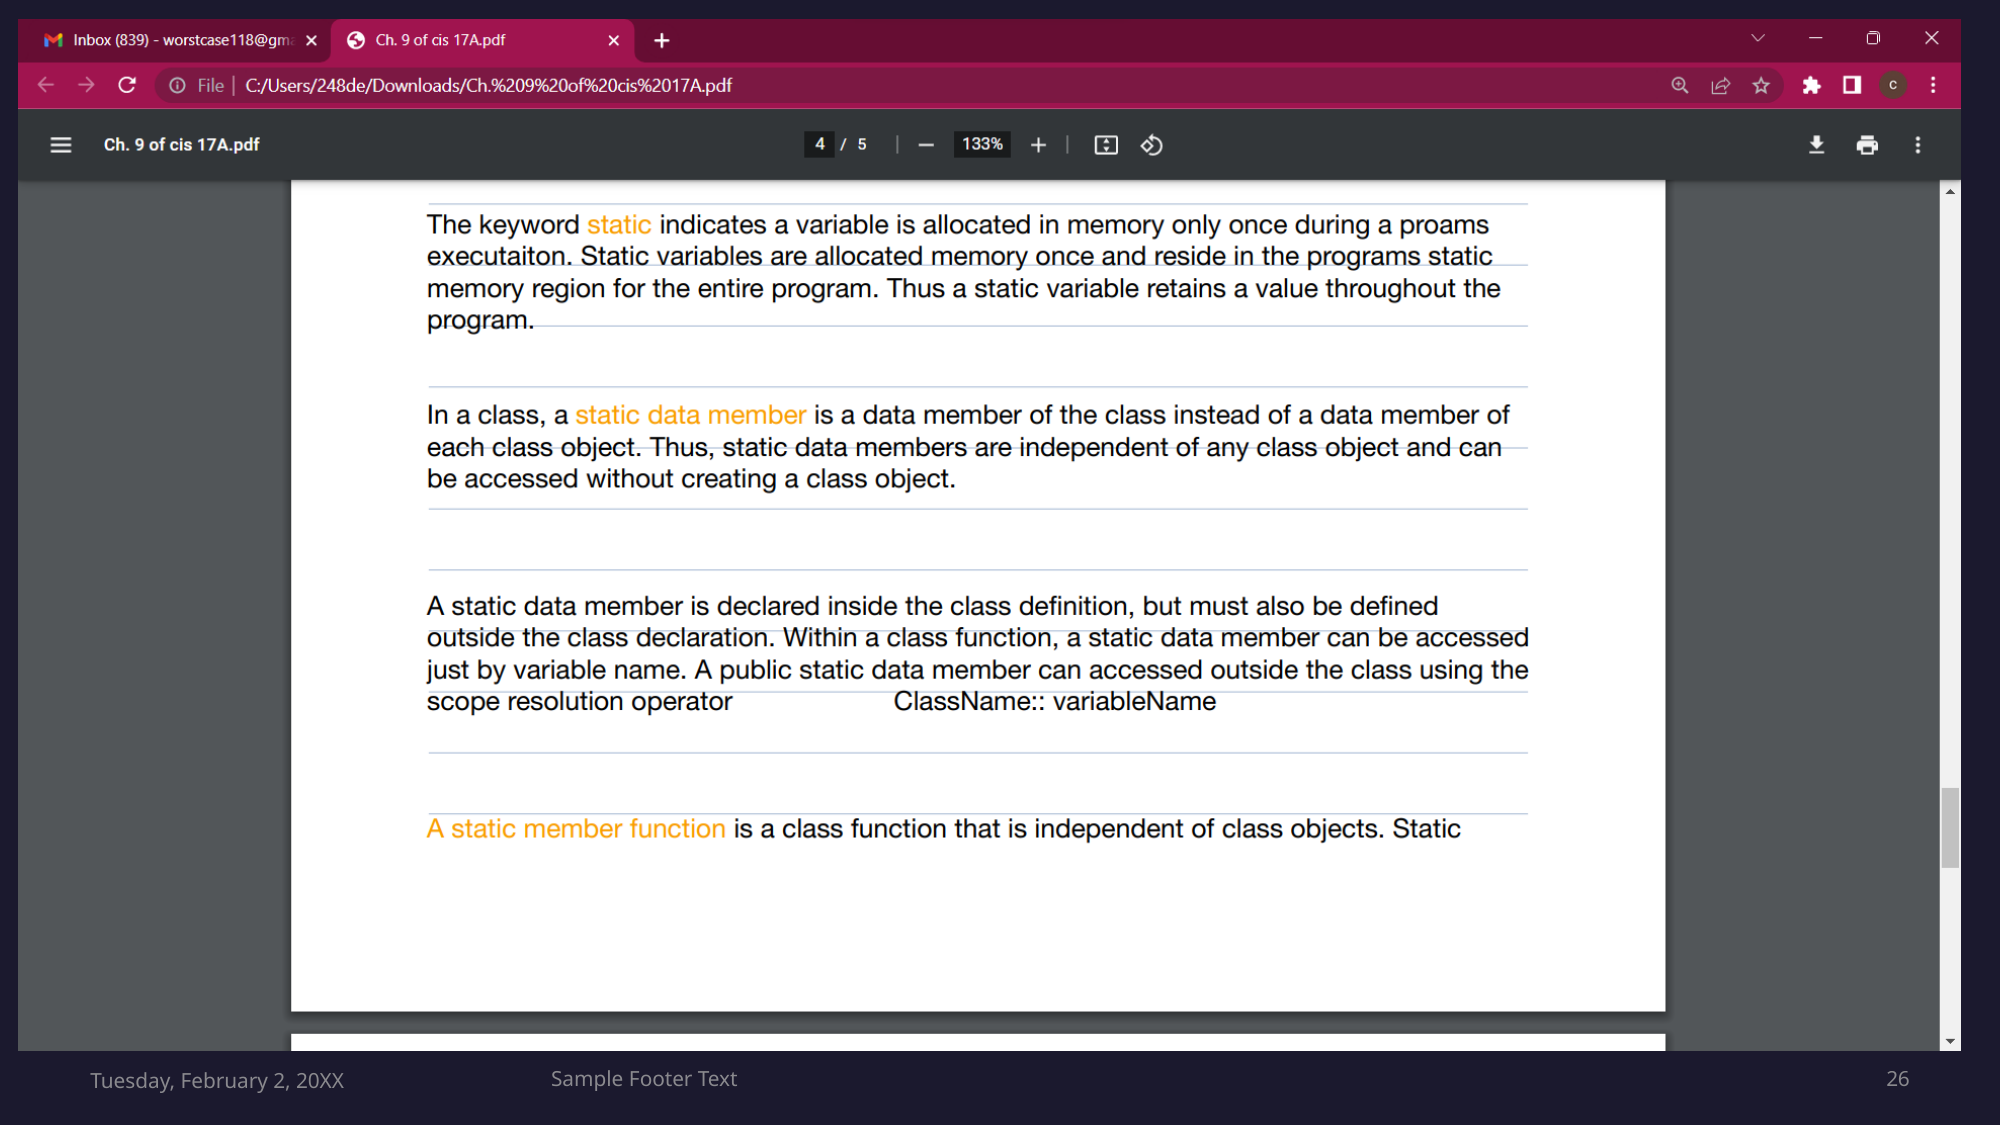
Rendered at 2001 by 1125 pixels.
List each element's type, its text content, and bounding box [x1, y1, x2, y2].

slide_number 26 [1632, 1067, 1910, 1093]
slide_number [90, 1067, 522, 1093]
picture [18, 19, 1961, 1051]
footer Sample Footer Text [551, 1067, 1598, 1093]
